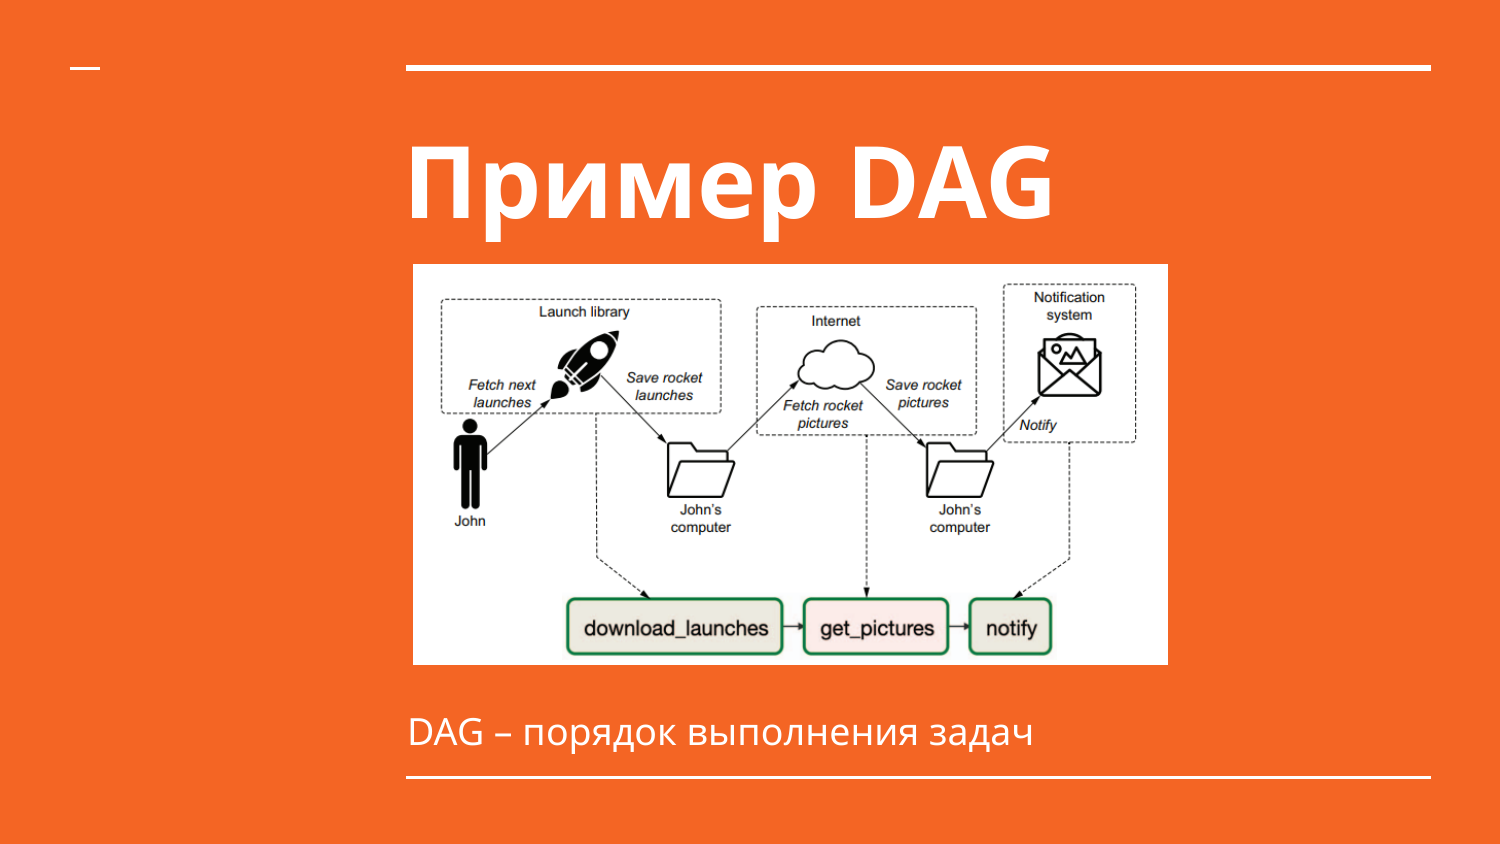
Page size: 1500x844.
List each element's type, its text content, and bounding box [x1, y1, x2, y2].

picture [413, 263, 1169, 665]
title Пример DAG [389, 103, 1428, 357]
subtitle DAG – порядок выполнения задач [392, 531, 1431, 769]
